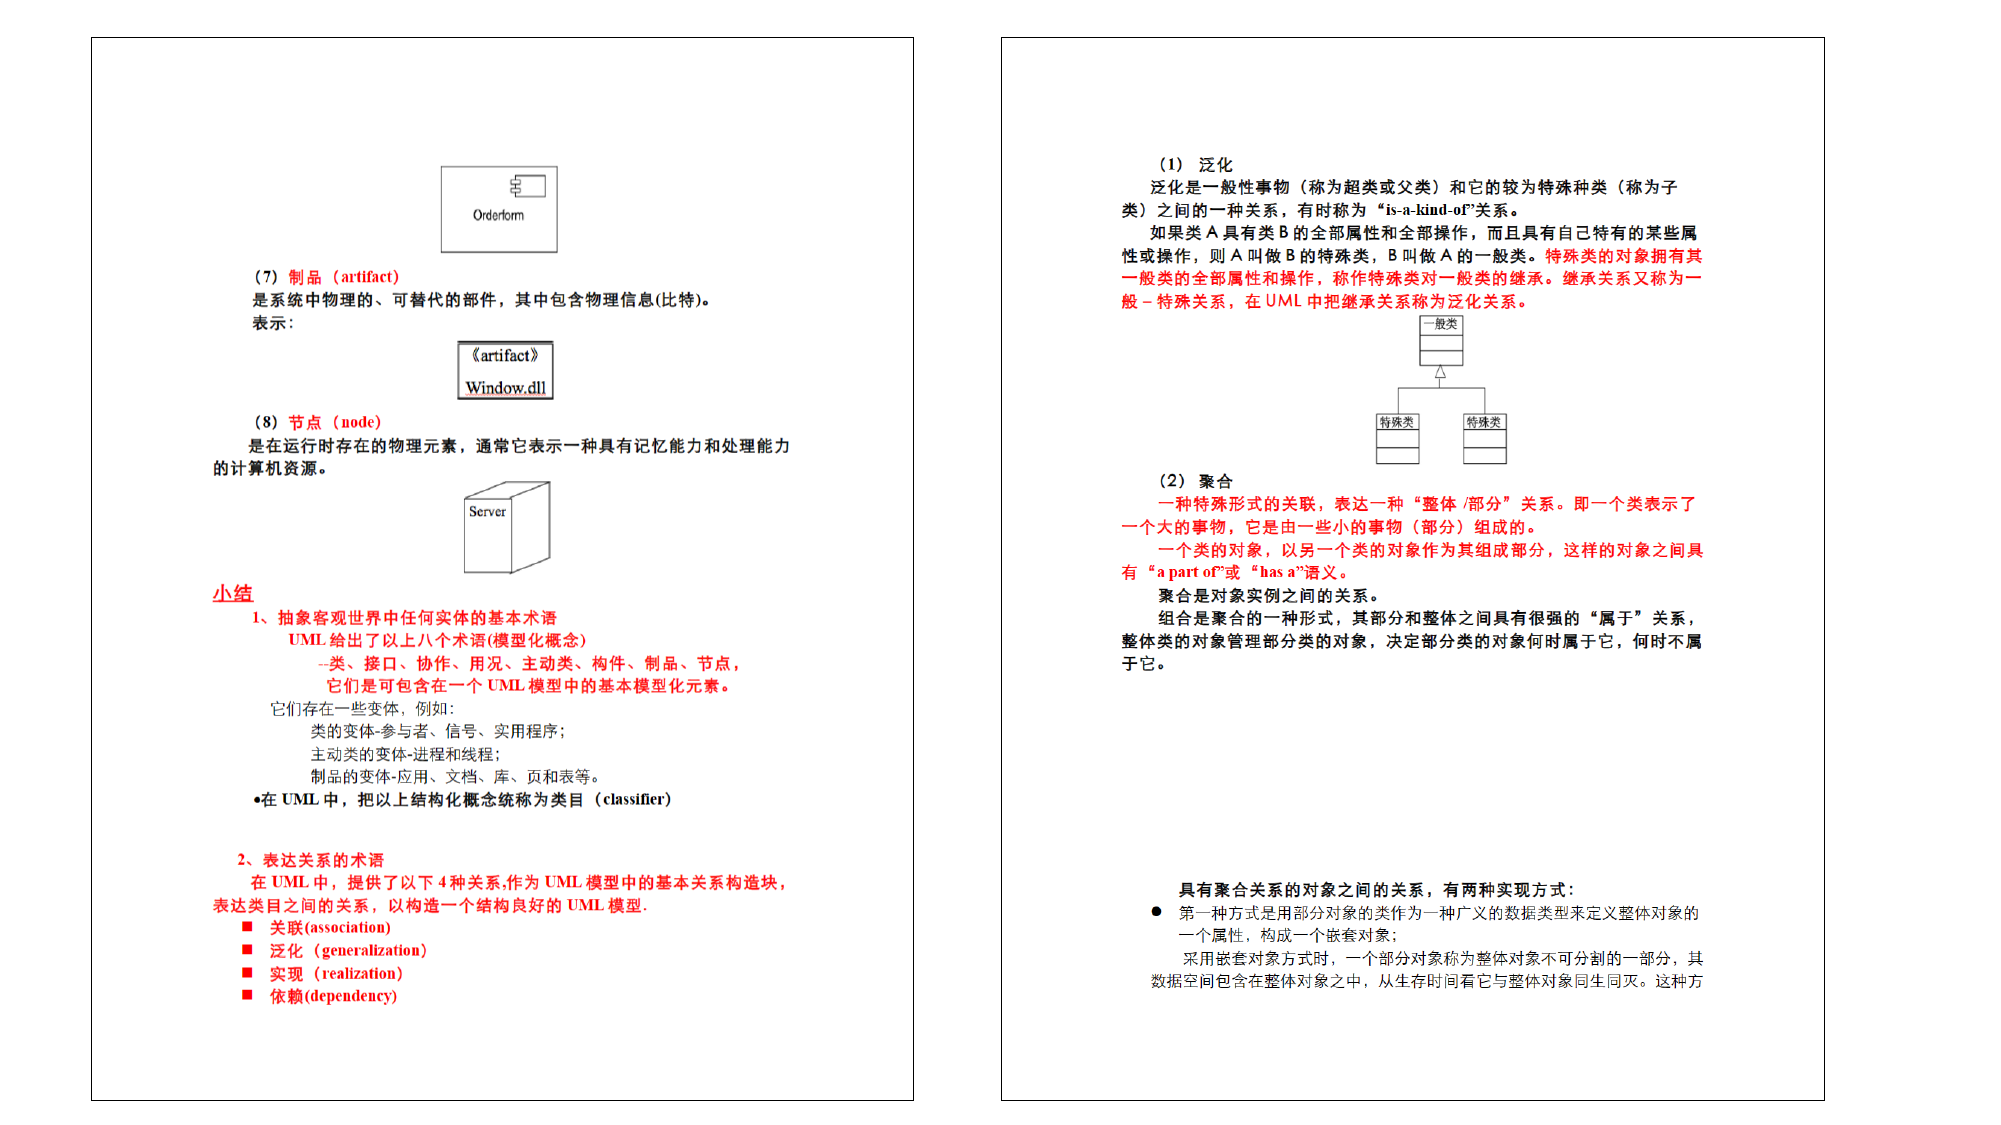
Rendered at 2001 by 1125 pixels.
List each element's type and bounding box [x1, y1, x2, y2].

picture [1001, 37, 1825, 1101]
picture [91, 37, 914, 1101]
